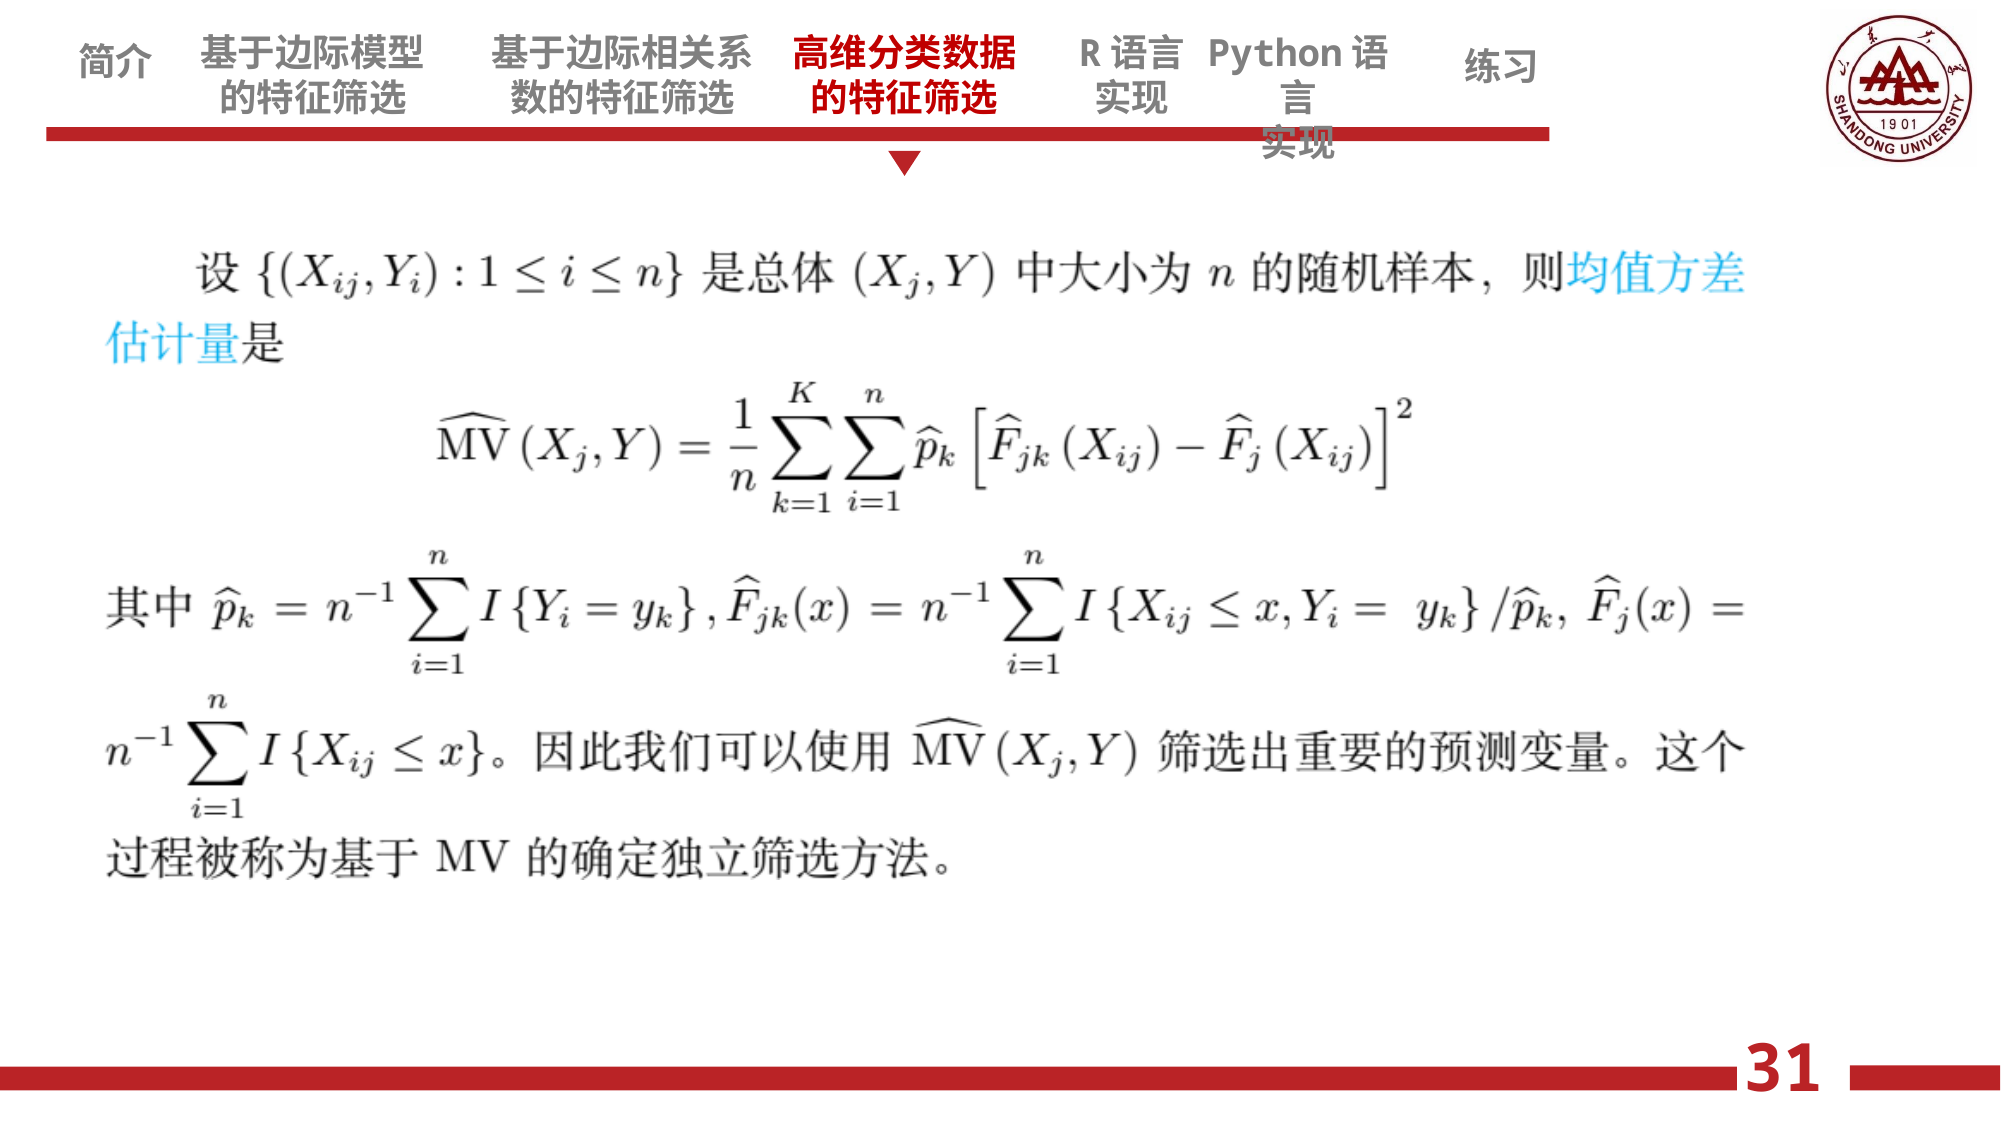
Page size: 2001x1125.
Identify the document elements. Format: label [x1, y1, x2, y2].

picture [1820, 9, 1977, 167]
picture [102, 244, 1755, 881]
